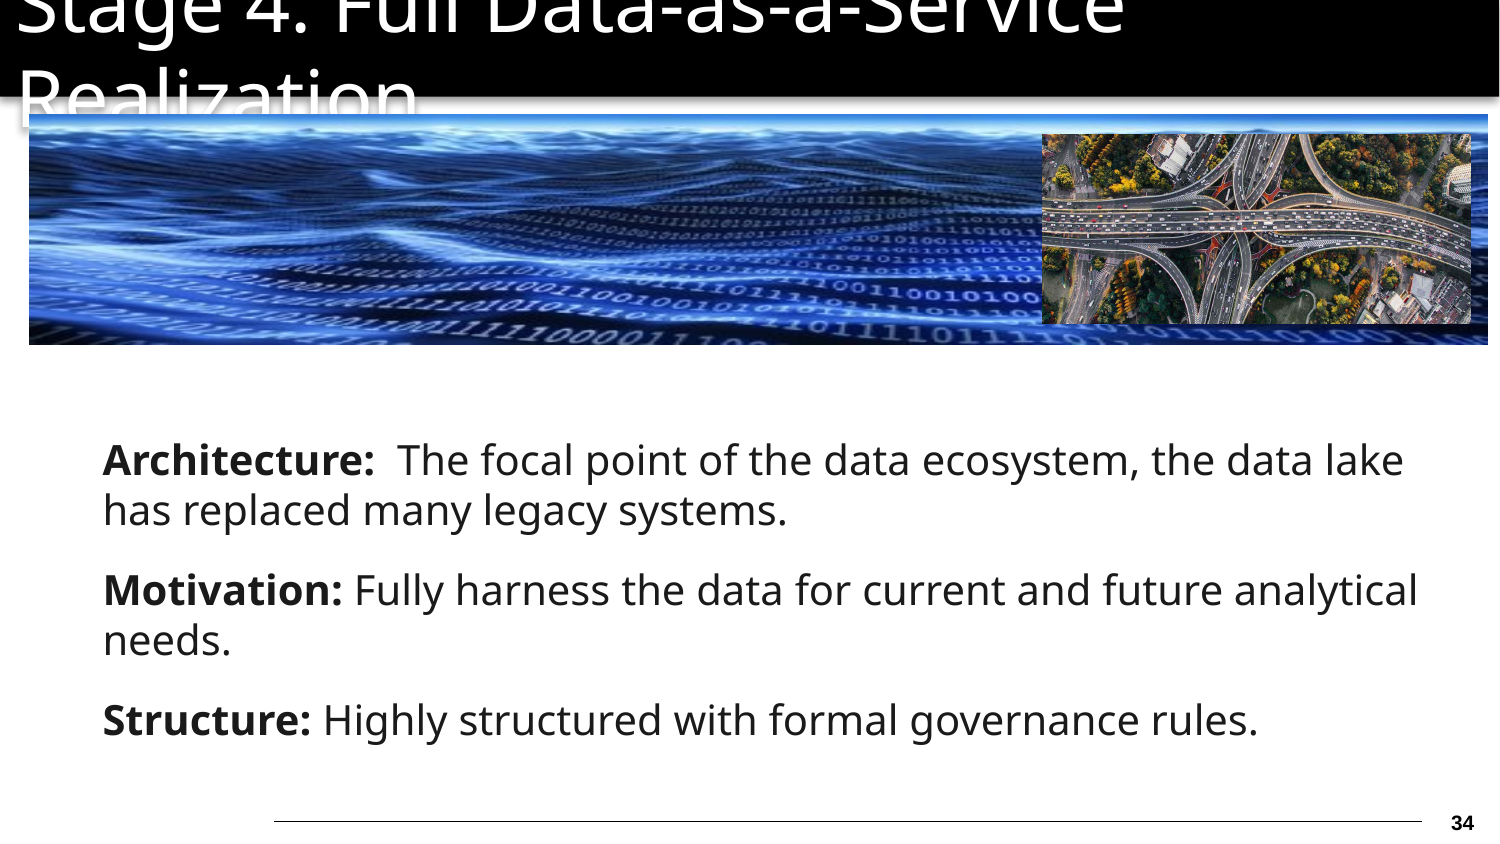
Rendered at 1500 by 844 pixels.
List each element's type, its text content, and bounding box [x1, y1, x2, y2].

text_box Architecture: The focal point of the data ecosystem, the data lake has replaced many legacy systems. Motivation: Fully harness the data for current and future analytical needs. Structure: Highly structured with formal governance rules. [101, 433, 1438, 745]
title Stage 4: Full Data-as-a-Service Realization [0, 0, 1500, 97]
picture [29, 114, 1488, 345]
slide_number 33 [1437, 800, 1488, 842]
